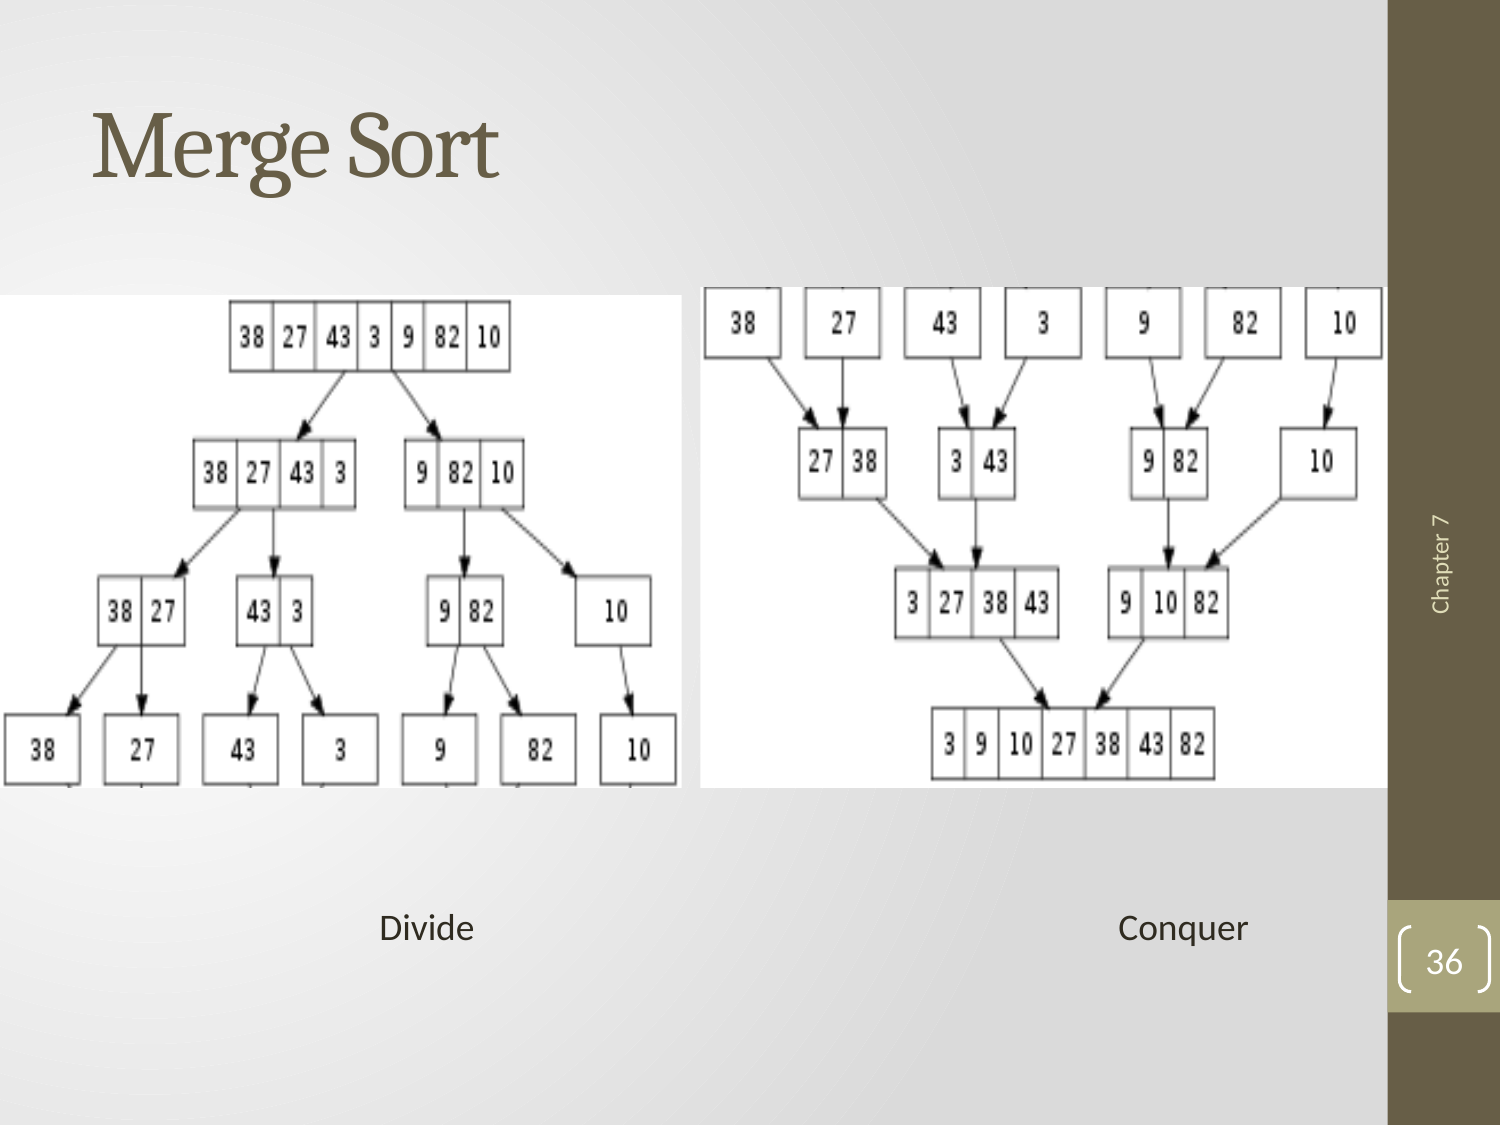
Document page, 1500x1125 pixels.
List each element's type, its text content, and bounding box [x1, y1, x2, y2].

picture [699, 286, 1388, 788]
text_box Divide [364, 895, 490, 956]
picture [0, 295, 683, 788]
footer Chapter 7 [1408, 500, 1469, 889]
slide_number 36 [1397, 925, 1492, 994]
title Merge Sort [75, 45, 1325, 233]
text_box Conquer [1103, 895, 1265, 956]
